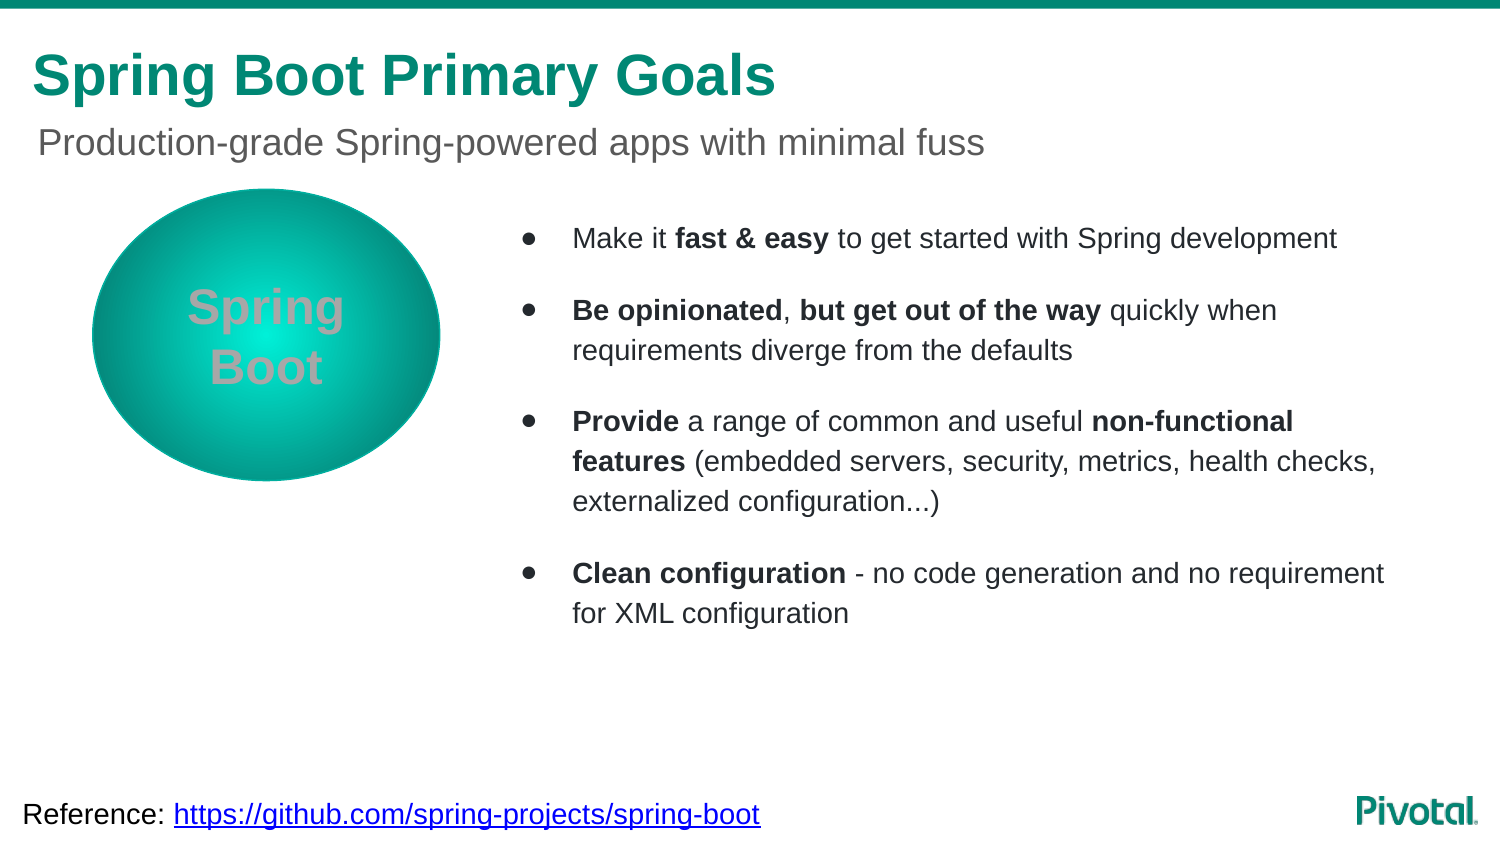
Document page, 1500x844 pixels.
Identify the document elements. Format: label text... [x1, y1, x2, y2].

subtitle Production-grade Spring-powered apps with minimal fuss [21, 118, 1500, 192]
text_box Spring Boot [92, 189, 440, 481]
title Spring Boot Primary Goals [17, 27, 1500, 118]
picture [1357, 796, 1478, 825]
text_box Reference: https://github.com/spring-projects/spring-boot [7, 788, 859, 839]
list Make it fast & easy to get started with Spring development Be opinionated, but get out of the way quickly when requirements diverge from the defaults Provide a range of common and useful non-functional features (embedded servers, security, metrics, health checks, externalized configuration...) Clean configuration - no code generation and no requirement for XML configuration [481, 198, 1431, 730]
